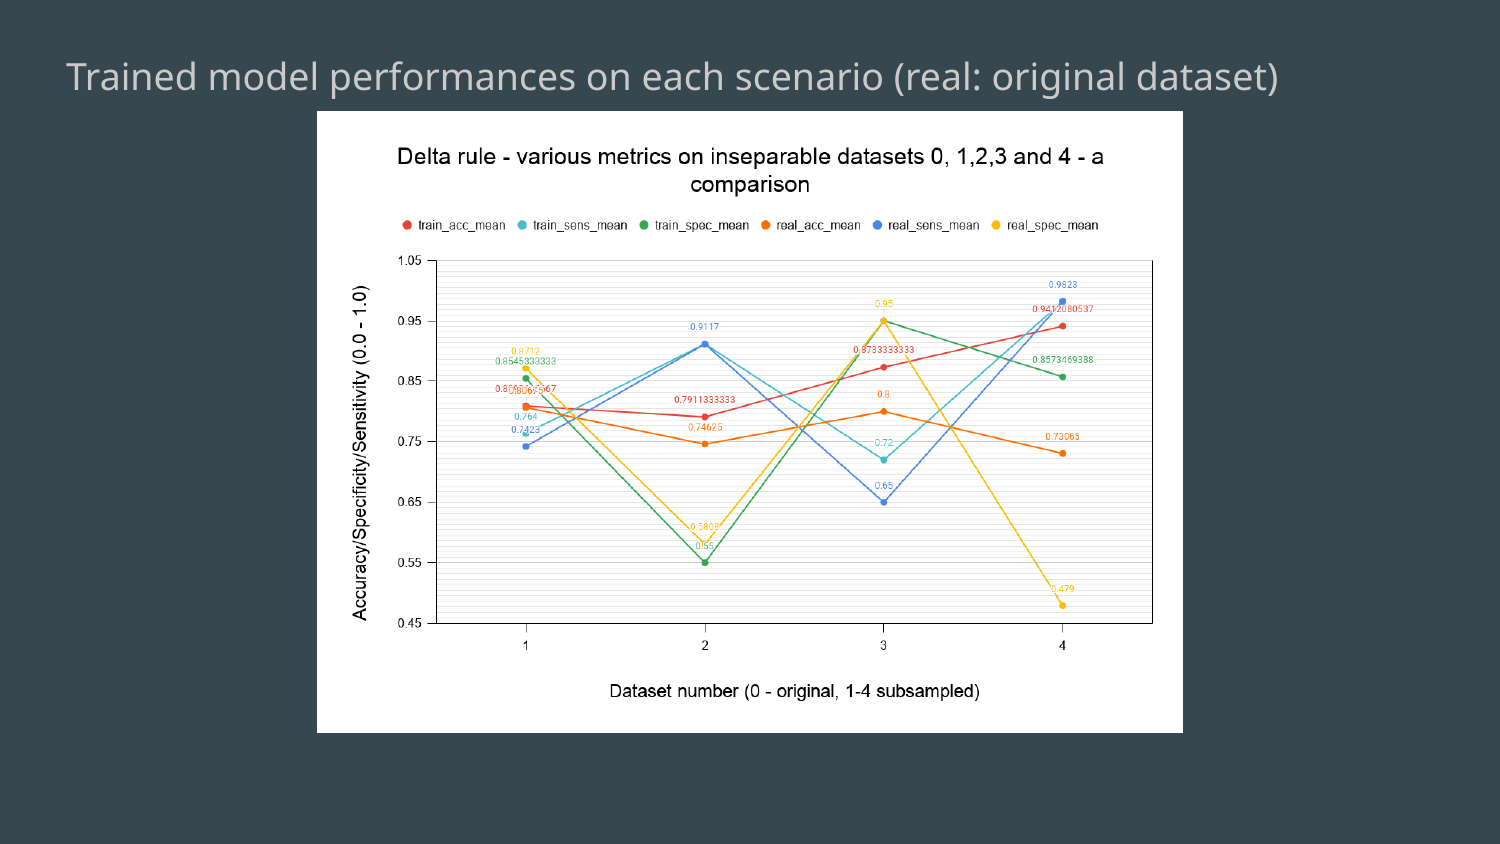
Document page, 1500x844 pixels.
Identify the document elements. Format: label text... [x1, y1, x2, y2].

picture [316, 111, 1184, 733]
list Trained model performances on each scenario (real: original dataset) [51, 31, 1449, 103]
